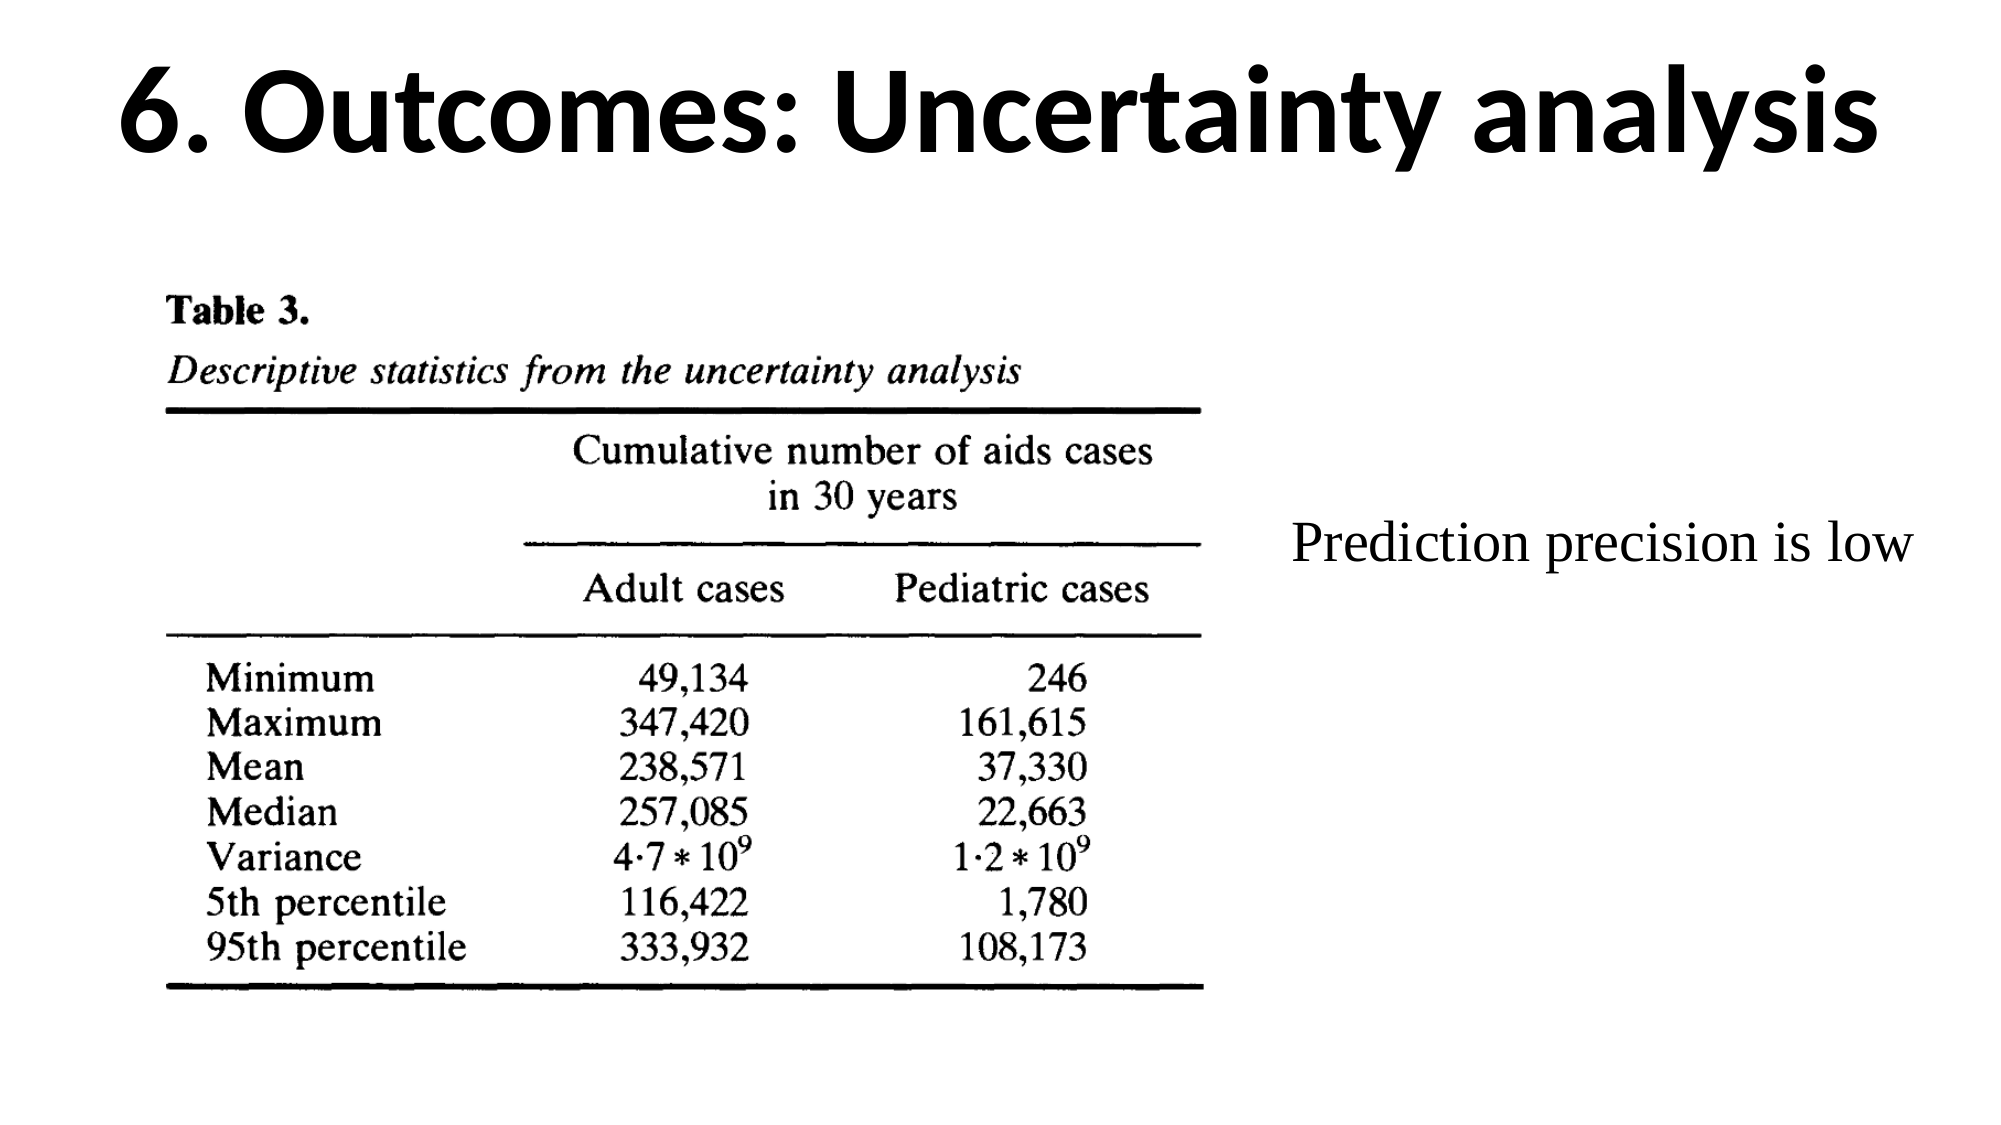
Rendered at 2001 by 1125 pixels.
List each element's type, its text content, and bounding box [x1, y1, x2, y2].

text_box Prediction precision is low [1276, 495, 1930, 581]
title 6. Outcomes: Uncertainty analysis [0, 3, 2000, 221]
picture [154, 275, 1228, 1016]
